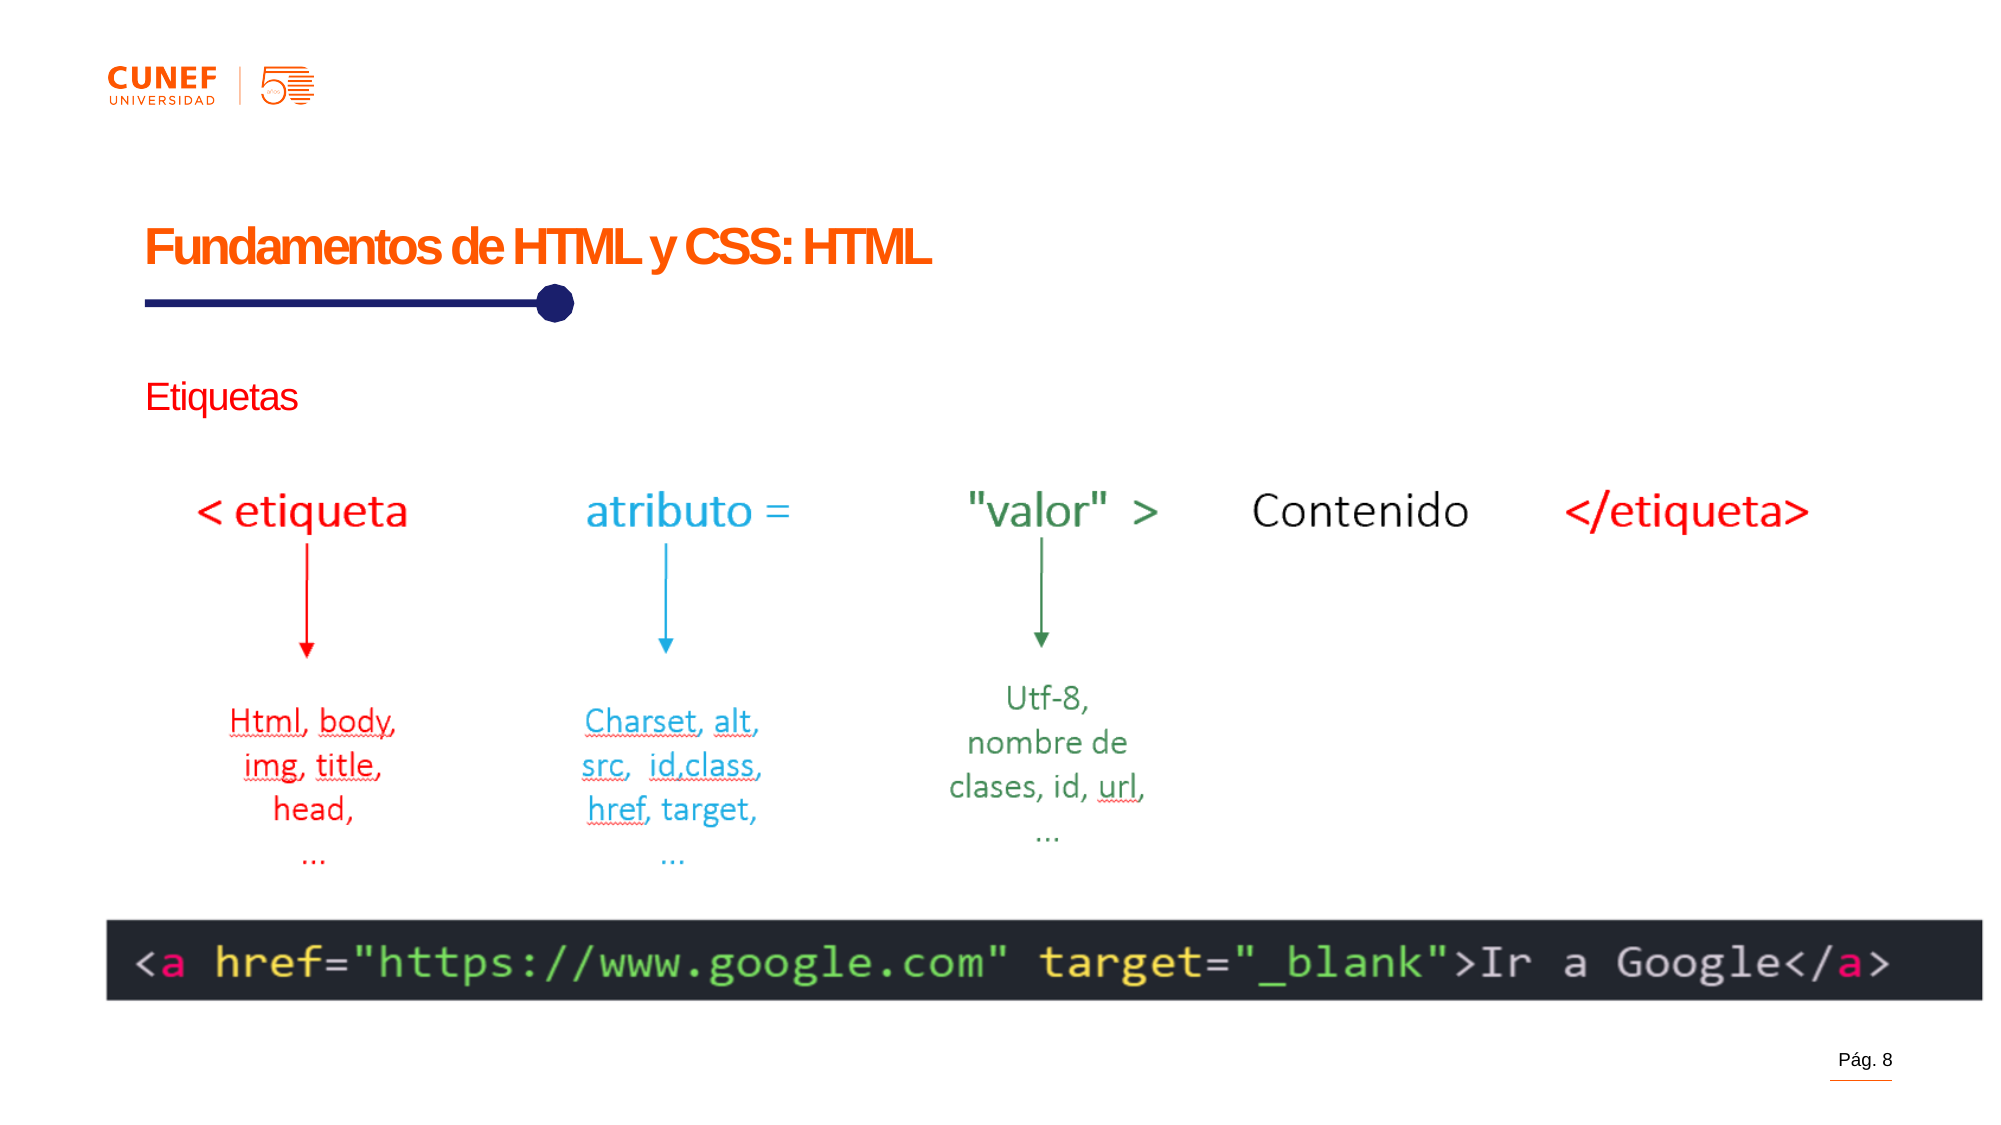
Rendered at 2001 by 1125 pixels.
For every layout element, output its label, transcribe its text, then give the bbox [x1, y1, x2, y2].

text_box Fundamentos de HTML y CSS: HTML [145, 178, 1238, 276]
picture [0, 421, 2000, 1008]
text_box Etiquetas [144, 347, 918, 419]
picture [108, 66, 314, 105]
text_box [144, 292, 566, 314]
